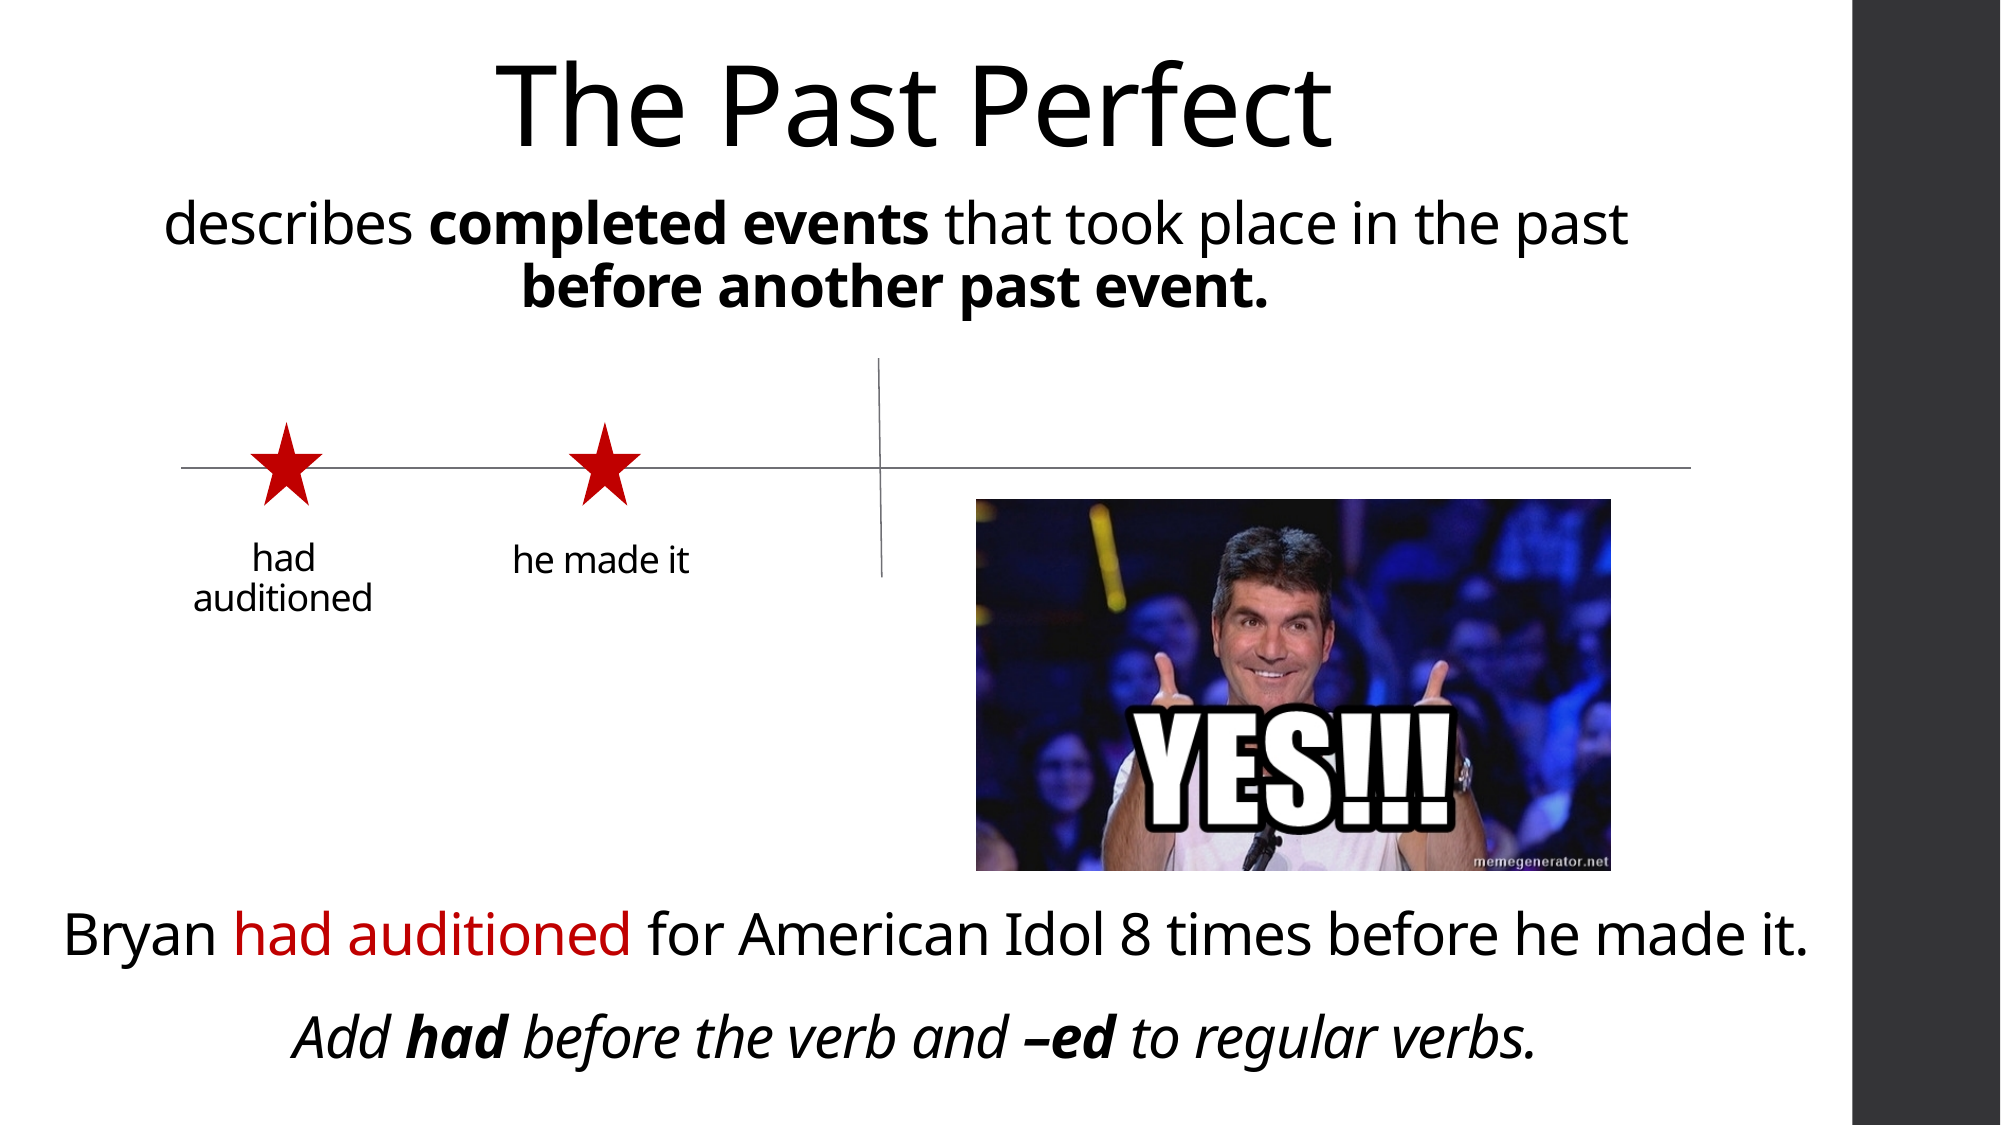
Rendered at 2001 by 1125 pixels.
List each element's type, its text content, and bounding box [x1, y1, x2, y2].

picture [976, 499, 1612, 871]
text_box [878, 357, 883, 578]
text_box [567, 420, 643, 463]
text_box he made it [462, 533, 740, 620]
text_box [249, 420, 324, 463]
text_box [262, 477, 311, 507]
text_box describes completed events that took place in the past before another past event. [100, 186, 1691, 405]
text_box Bryan had auditioned for American Idol 8 times before he made it. [47, 897, 1825, 996]
text_box [581, 477, 629, 507]
text_box The Past Perfect [480, 0, 2000, 178]
text_box Add had before the verb and –ed to regular verbs. [128, 1001, 1719, 1125]
text_box had auditioned [144, 531, 422, 618]
